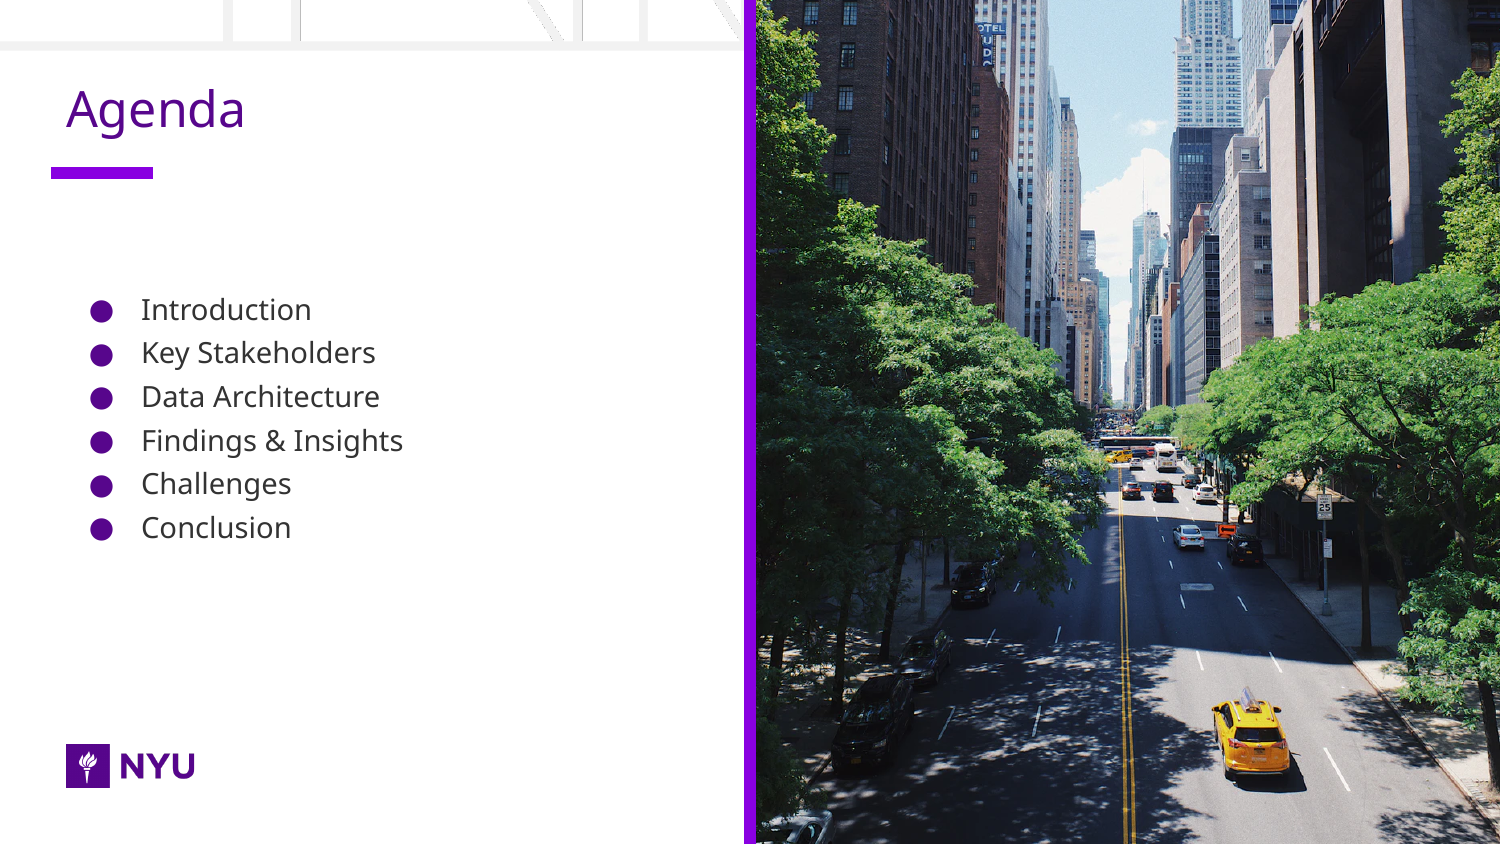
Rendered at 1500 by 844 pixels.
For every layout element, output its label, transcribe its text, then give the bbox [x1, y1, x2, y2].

picture [751, 0, 1500, 844]
list Introduction Key Stakeholders Data Architecture Findings & Insights Challenges Conclusion [51, 194, 675, 560]
picture [66, 744, 195, 788]
picture [0, 0, 744, 51]
title Agenda [51, 71, 675, 194]
